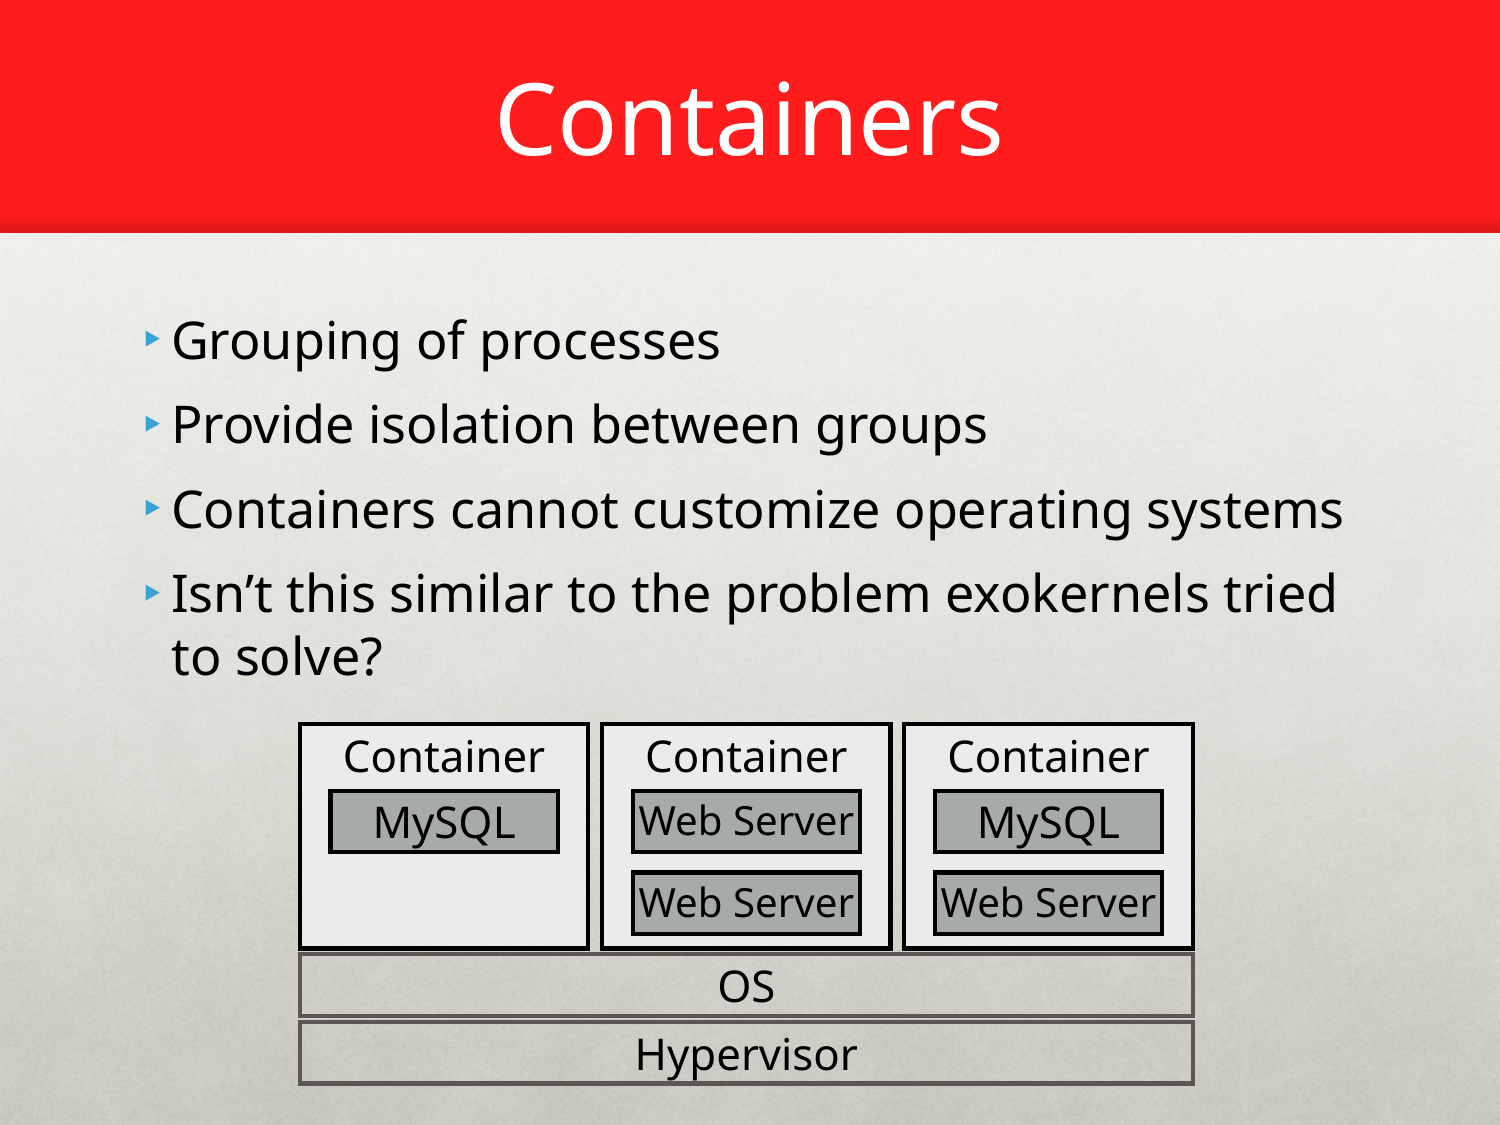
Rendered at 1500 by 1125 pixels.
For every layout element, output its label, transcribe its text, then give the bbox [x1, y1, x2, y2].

text_box Hypervisor [300, 1022, 1193, 1084]
text_box OS [300, 954, 1193, 1016]
title Containers [127, 10, 1372, 221]
text_box Container [300, 724, 589, 949]
text_box Container [904, 724, 1193, 949]
text_box Web Server [934, 872, 1163, 934]
text_box MySQL [934, 790, 1163, 853]
picture [0, 214, 1500, 1125]
text_box Web Server [632, 790, 861, 853]
text_box MySQL [330, 790, 558, 853]
text_box Web Server [632, 872, 861, 934]
text_box Container [602, 724, 891, 949]
list Grouping of processes Provide isolation between groups Containers cannot customize operating systems Isn’t this similar to the problem exokernels tried to solve? [127, 299, 1372, 1005]
